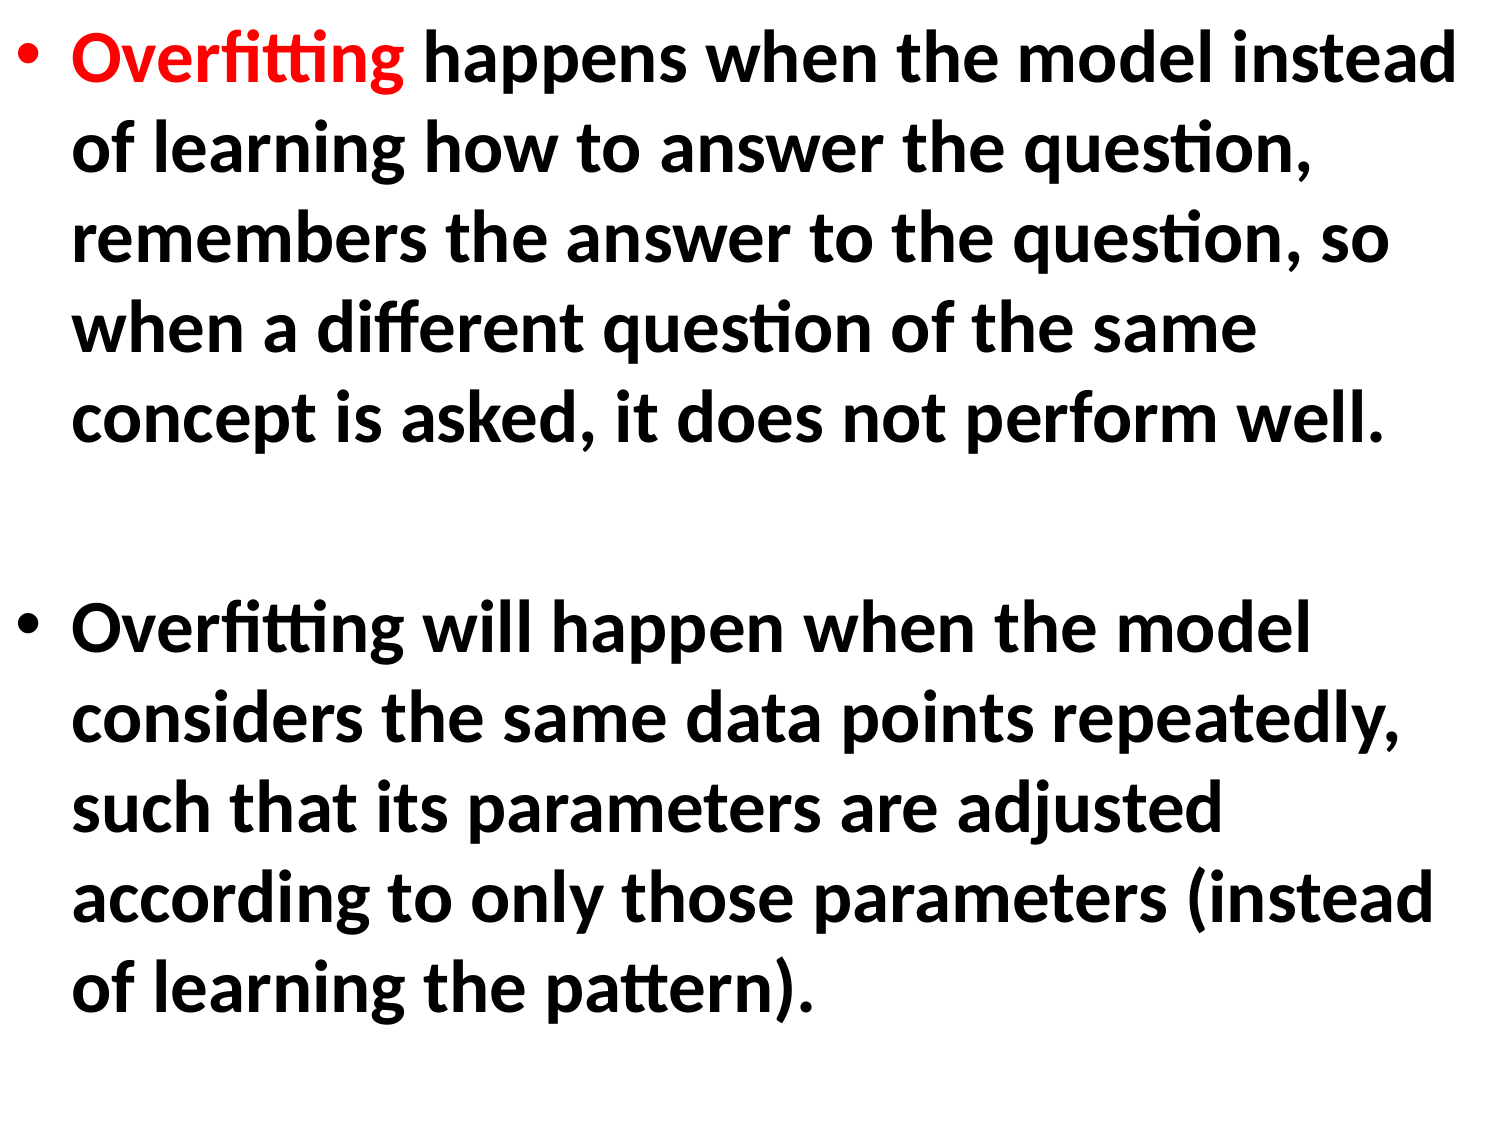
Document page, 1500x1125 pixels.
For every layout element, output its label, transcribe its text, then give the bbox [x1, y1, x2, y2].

list Overfitting happens when the model instead of learning how to answer the question, remembers the answer to the question, so when a different question of the same concept is asked, it does not perform well. Overfitting will happen when the model considers the same data points repeatedly, such that its parameters are adjusted according to only those parameters (instead of learning the pattern). [0, 0, 1500, 960]
